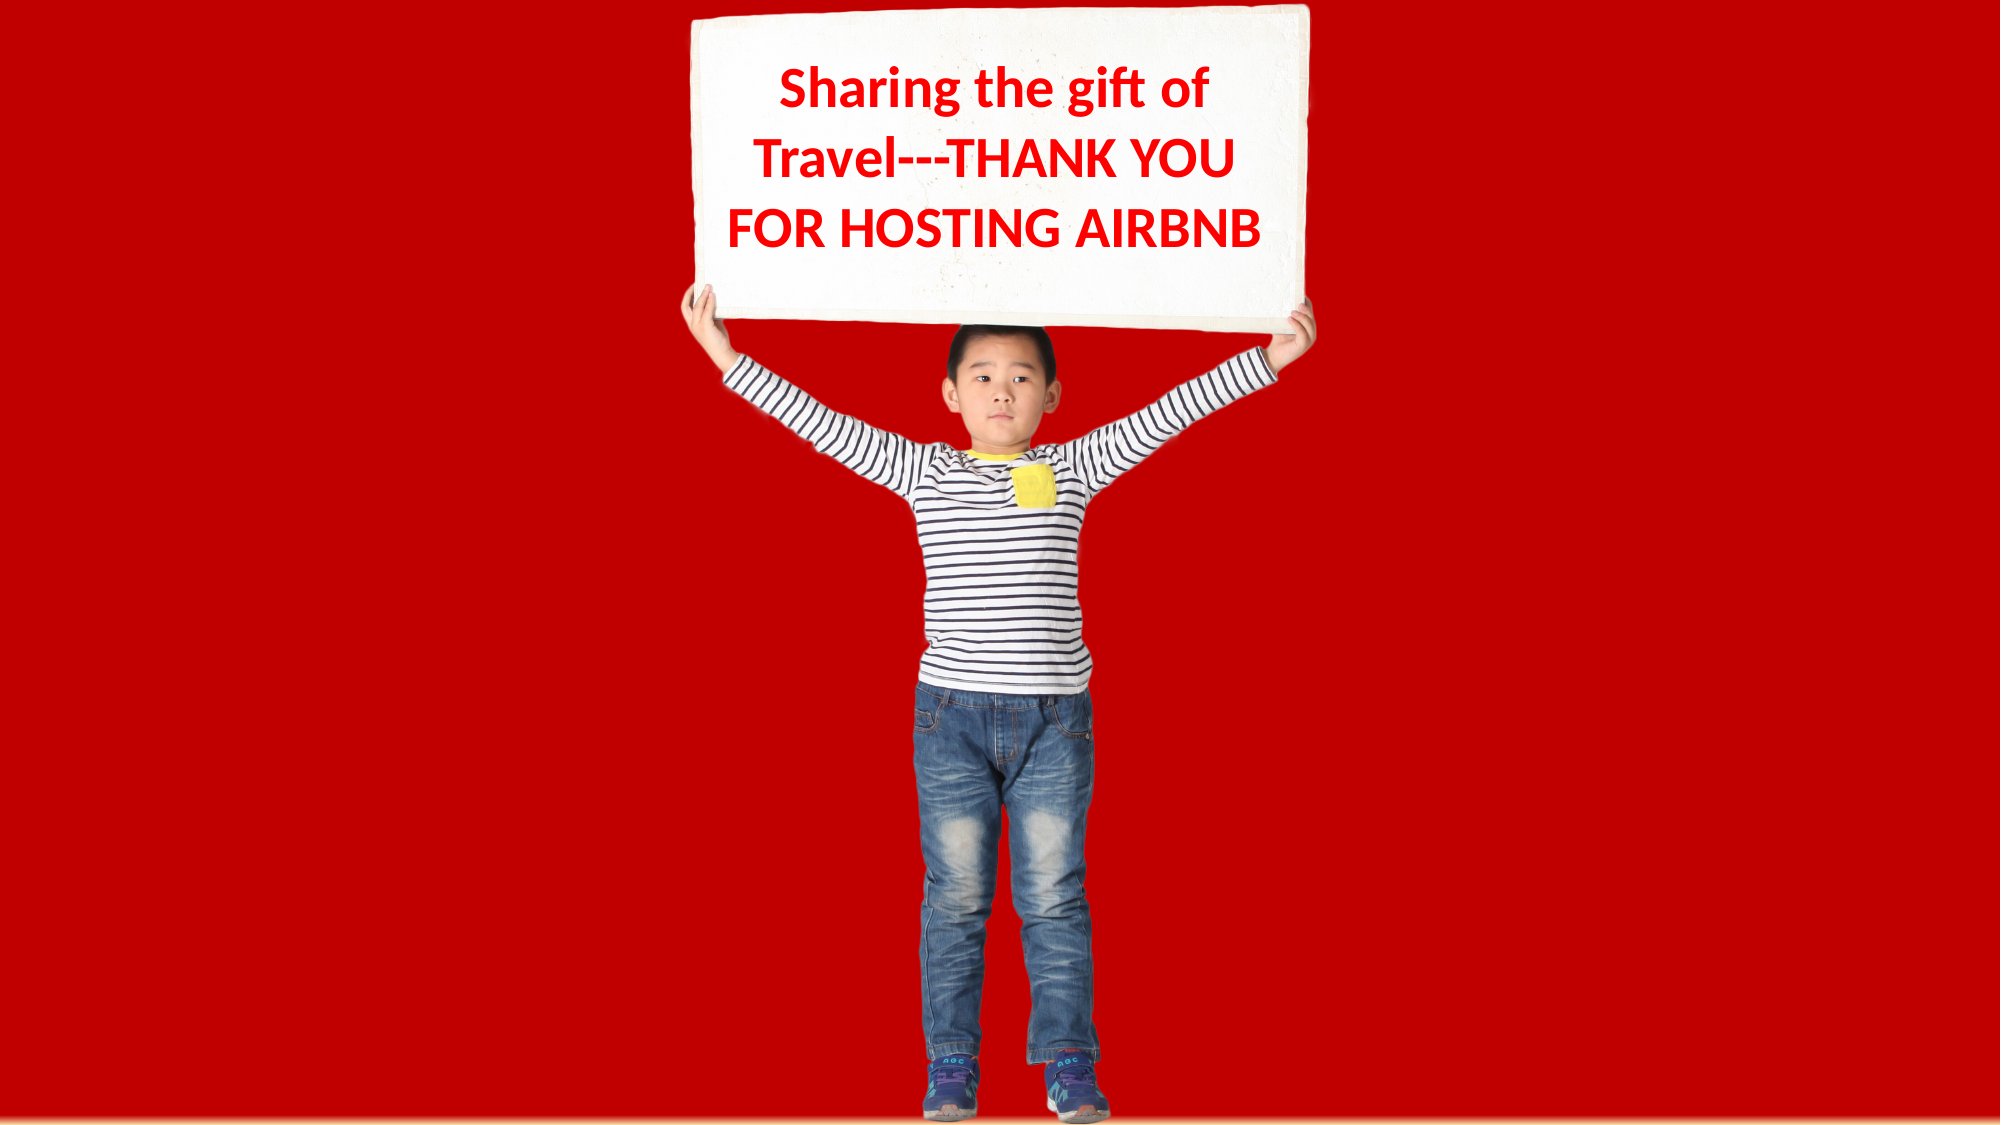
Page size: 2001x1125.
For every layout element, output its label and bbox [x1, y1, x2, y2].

picture [679, 0, 1321, 1125]
